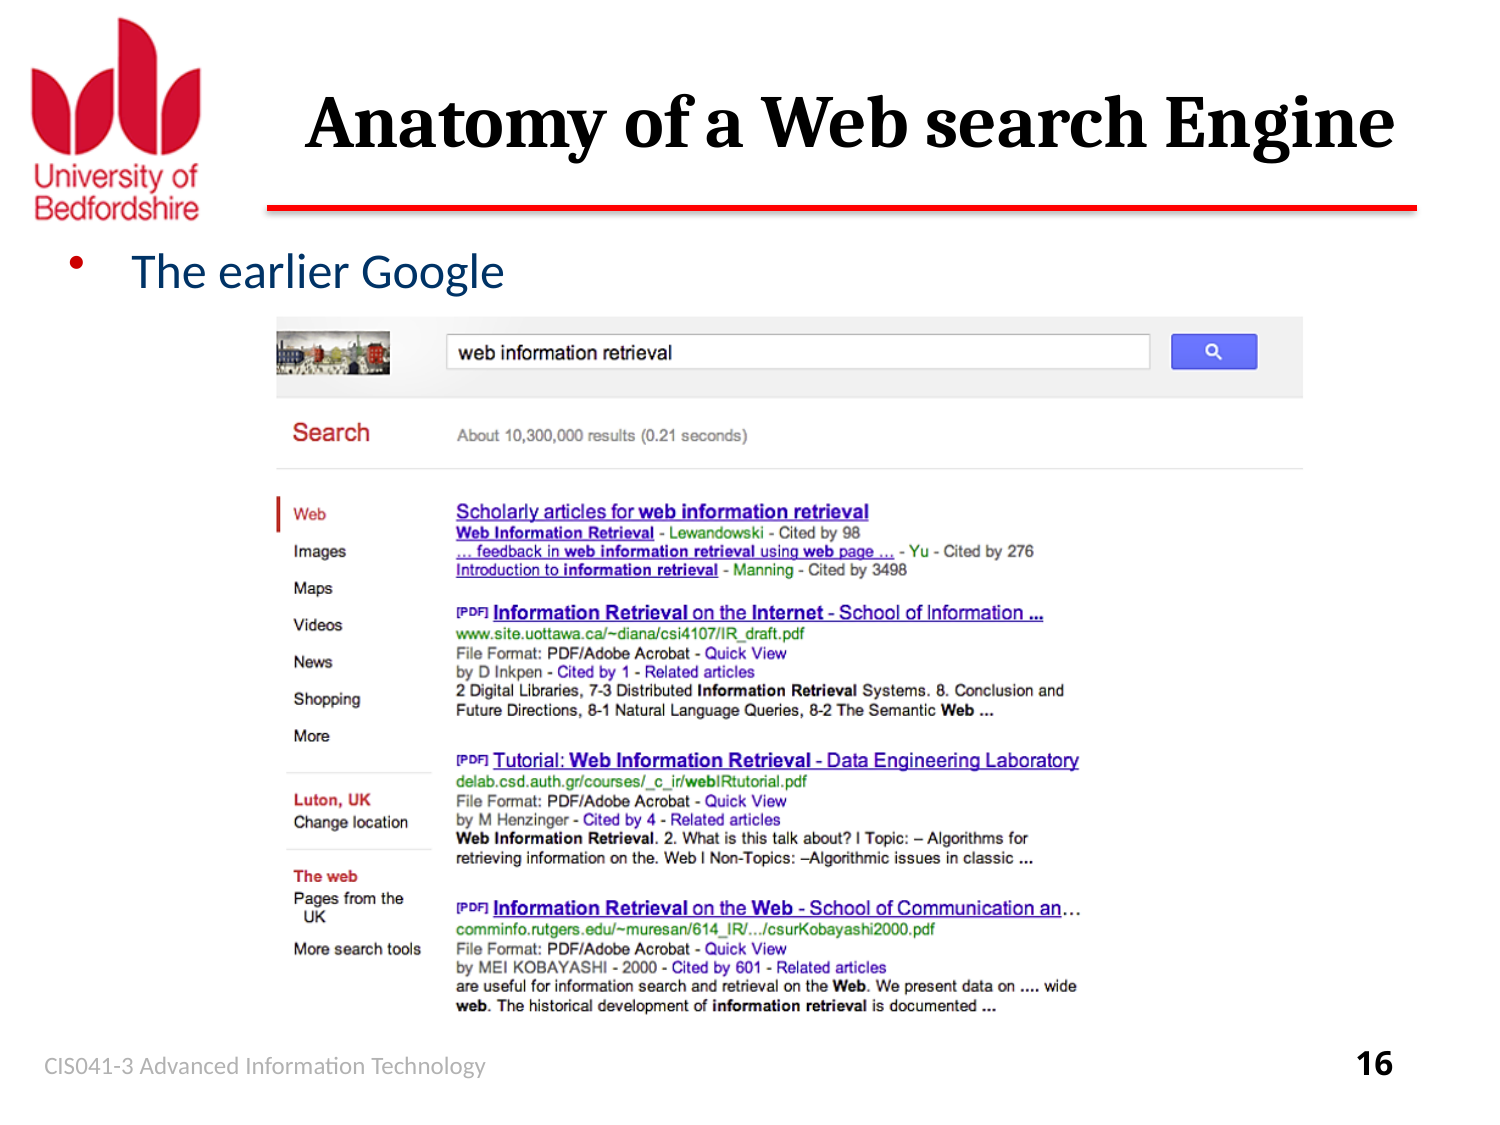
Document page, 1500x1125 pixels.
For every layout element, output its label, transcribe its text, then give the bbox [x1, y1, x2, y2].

footer CIS041-3 Advanced Information Technology [29, 1035, 514, 1095]
title Anatomy of a Web search Engine [171, 61, 1413, 174]
picture [0, 0, 237, 236]
picture [262, 307, 1326, 1048]
list The earlier Google [53, 230, 1069, 302]
